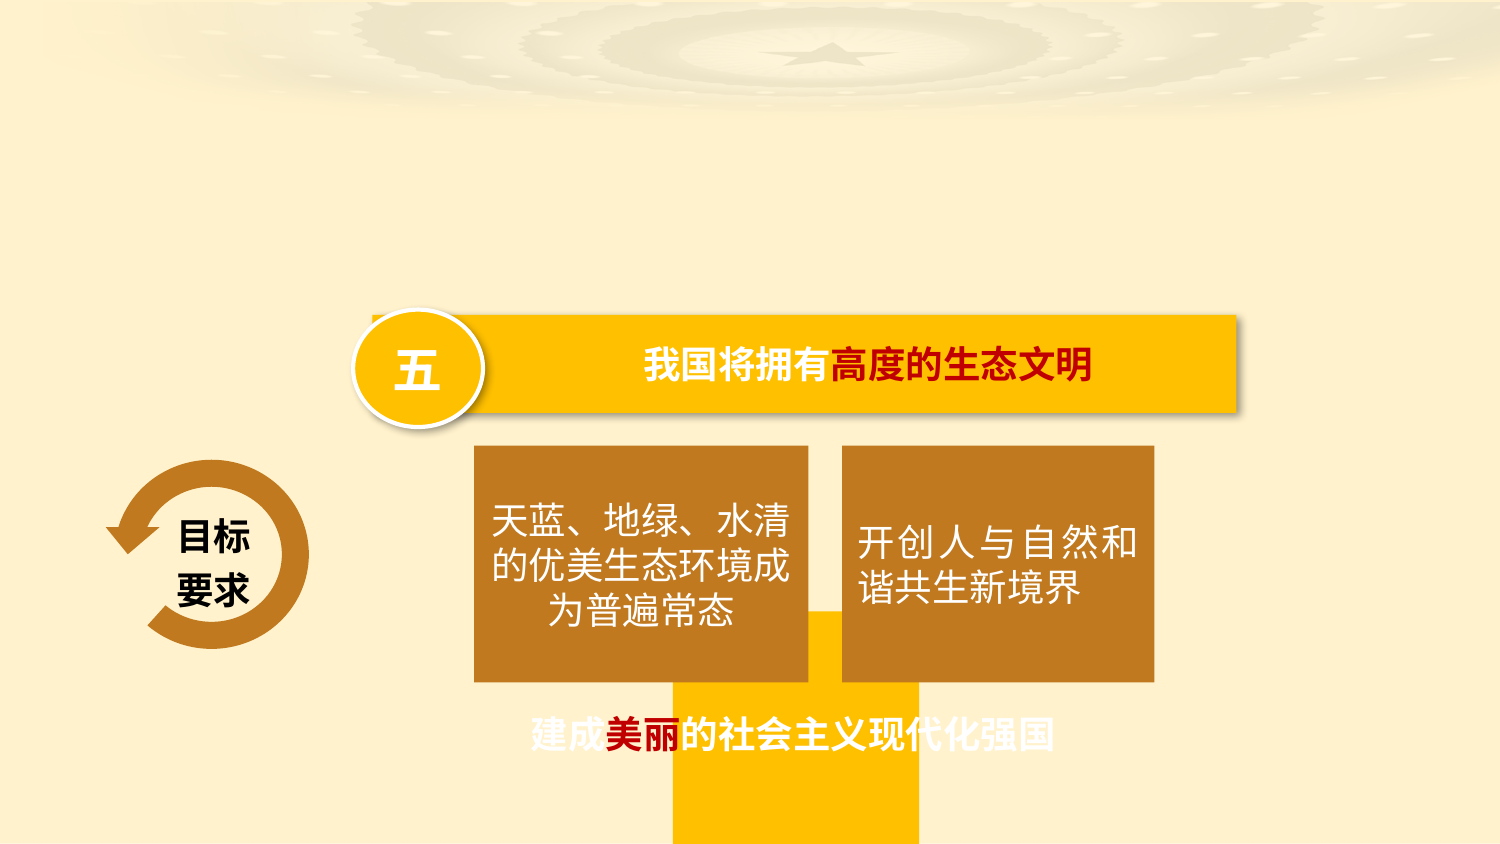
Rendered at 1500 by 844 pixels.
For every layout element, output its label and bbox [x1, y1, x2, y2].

text_box [100, 446, 257, 663]
text_box [263, 309, 1324, 767]
